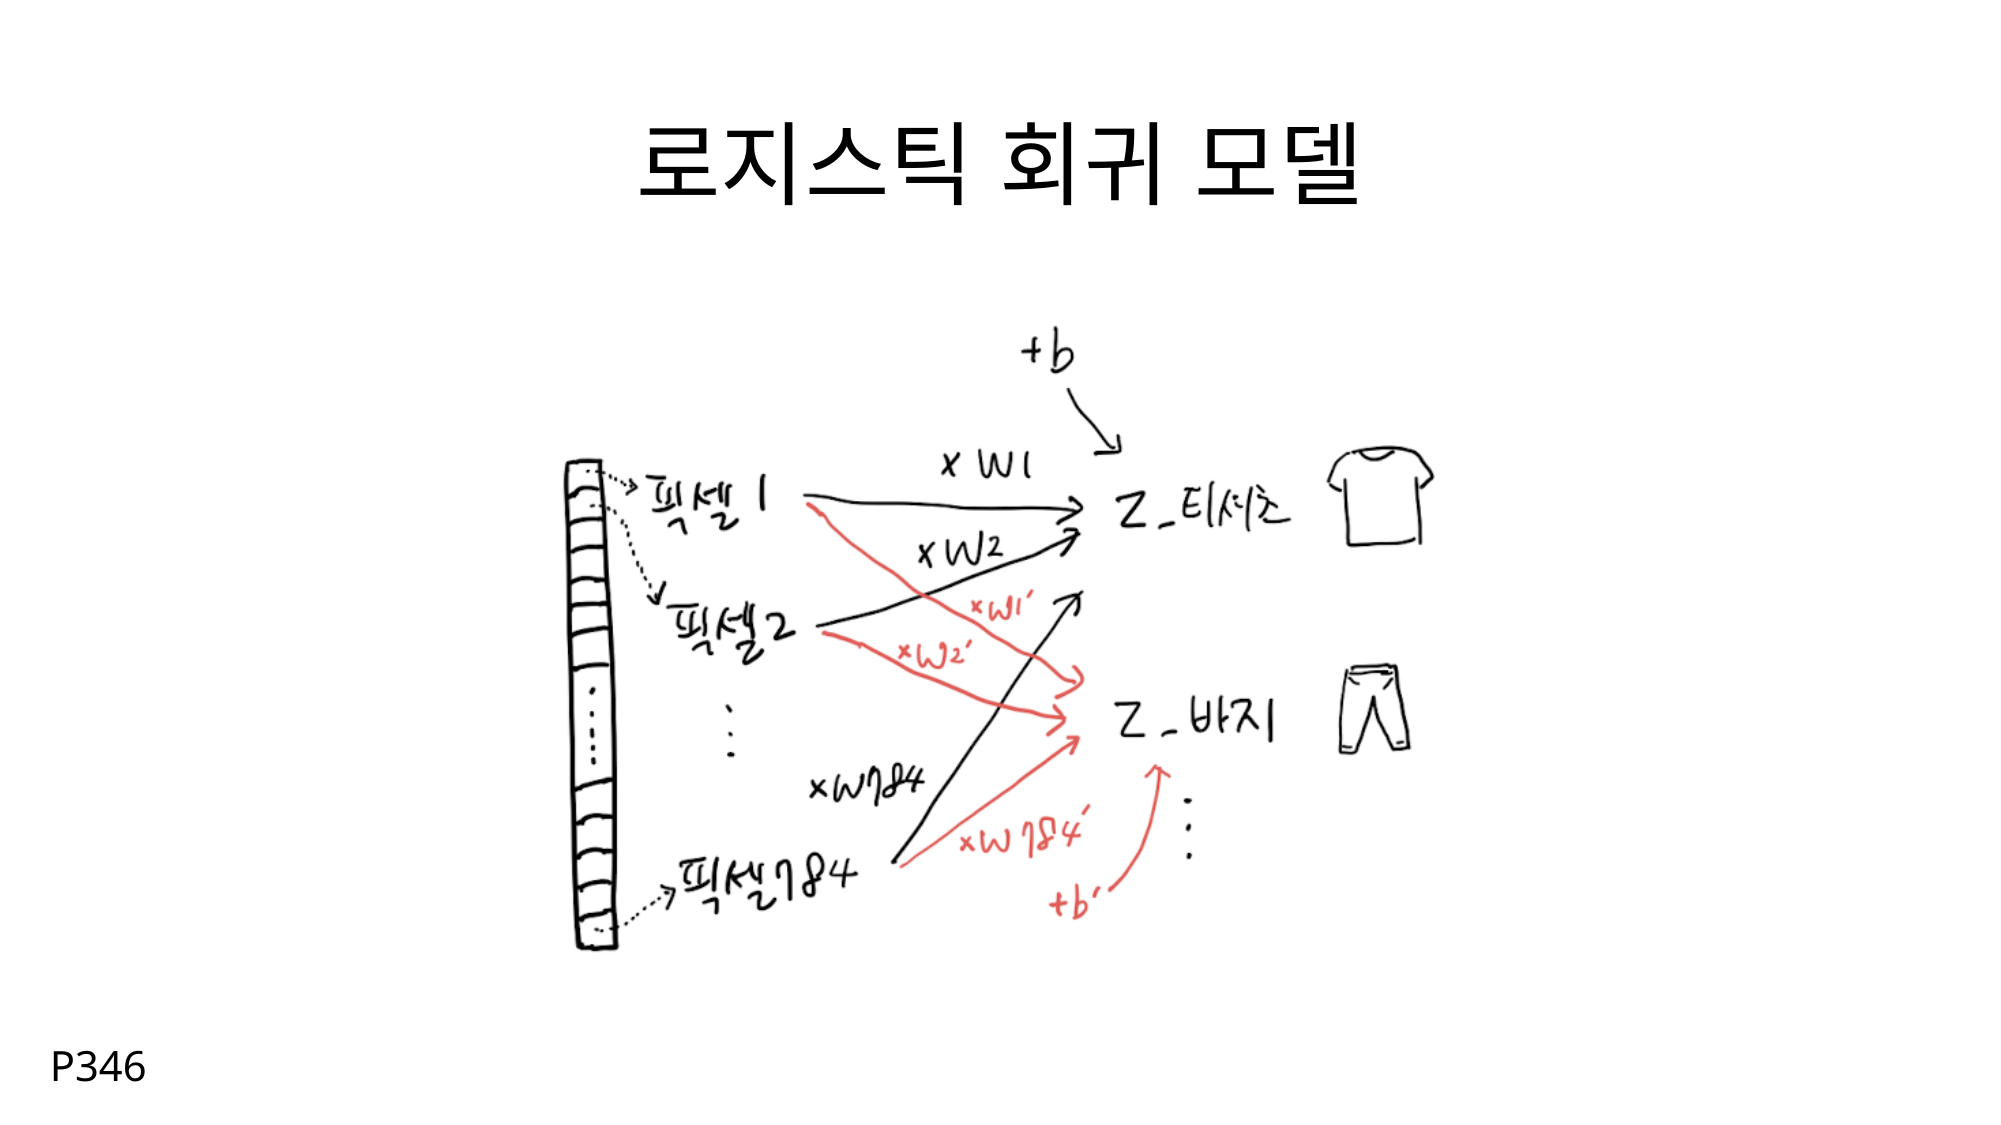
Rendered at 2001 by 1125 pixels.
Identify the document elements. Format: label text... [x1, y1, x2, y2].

title 로지스틱 회귀 모델 [137, 59, 1863, 278]
text_box P346 [35, 1032, 162, 1098]
picture [519, 301, 1481, 989]
